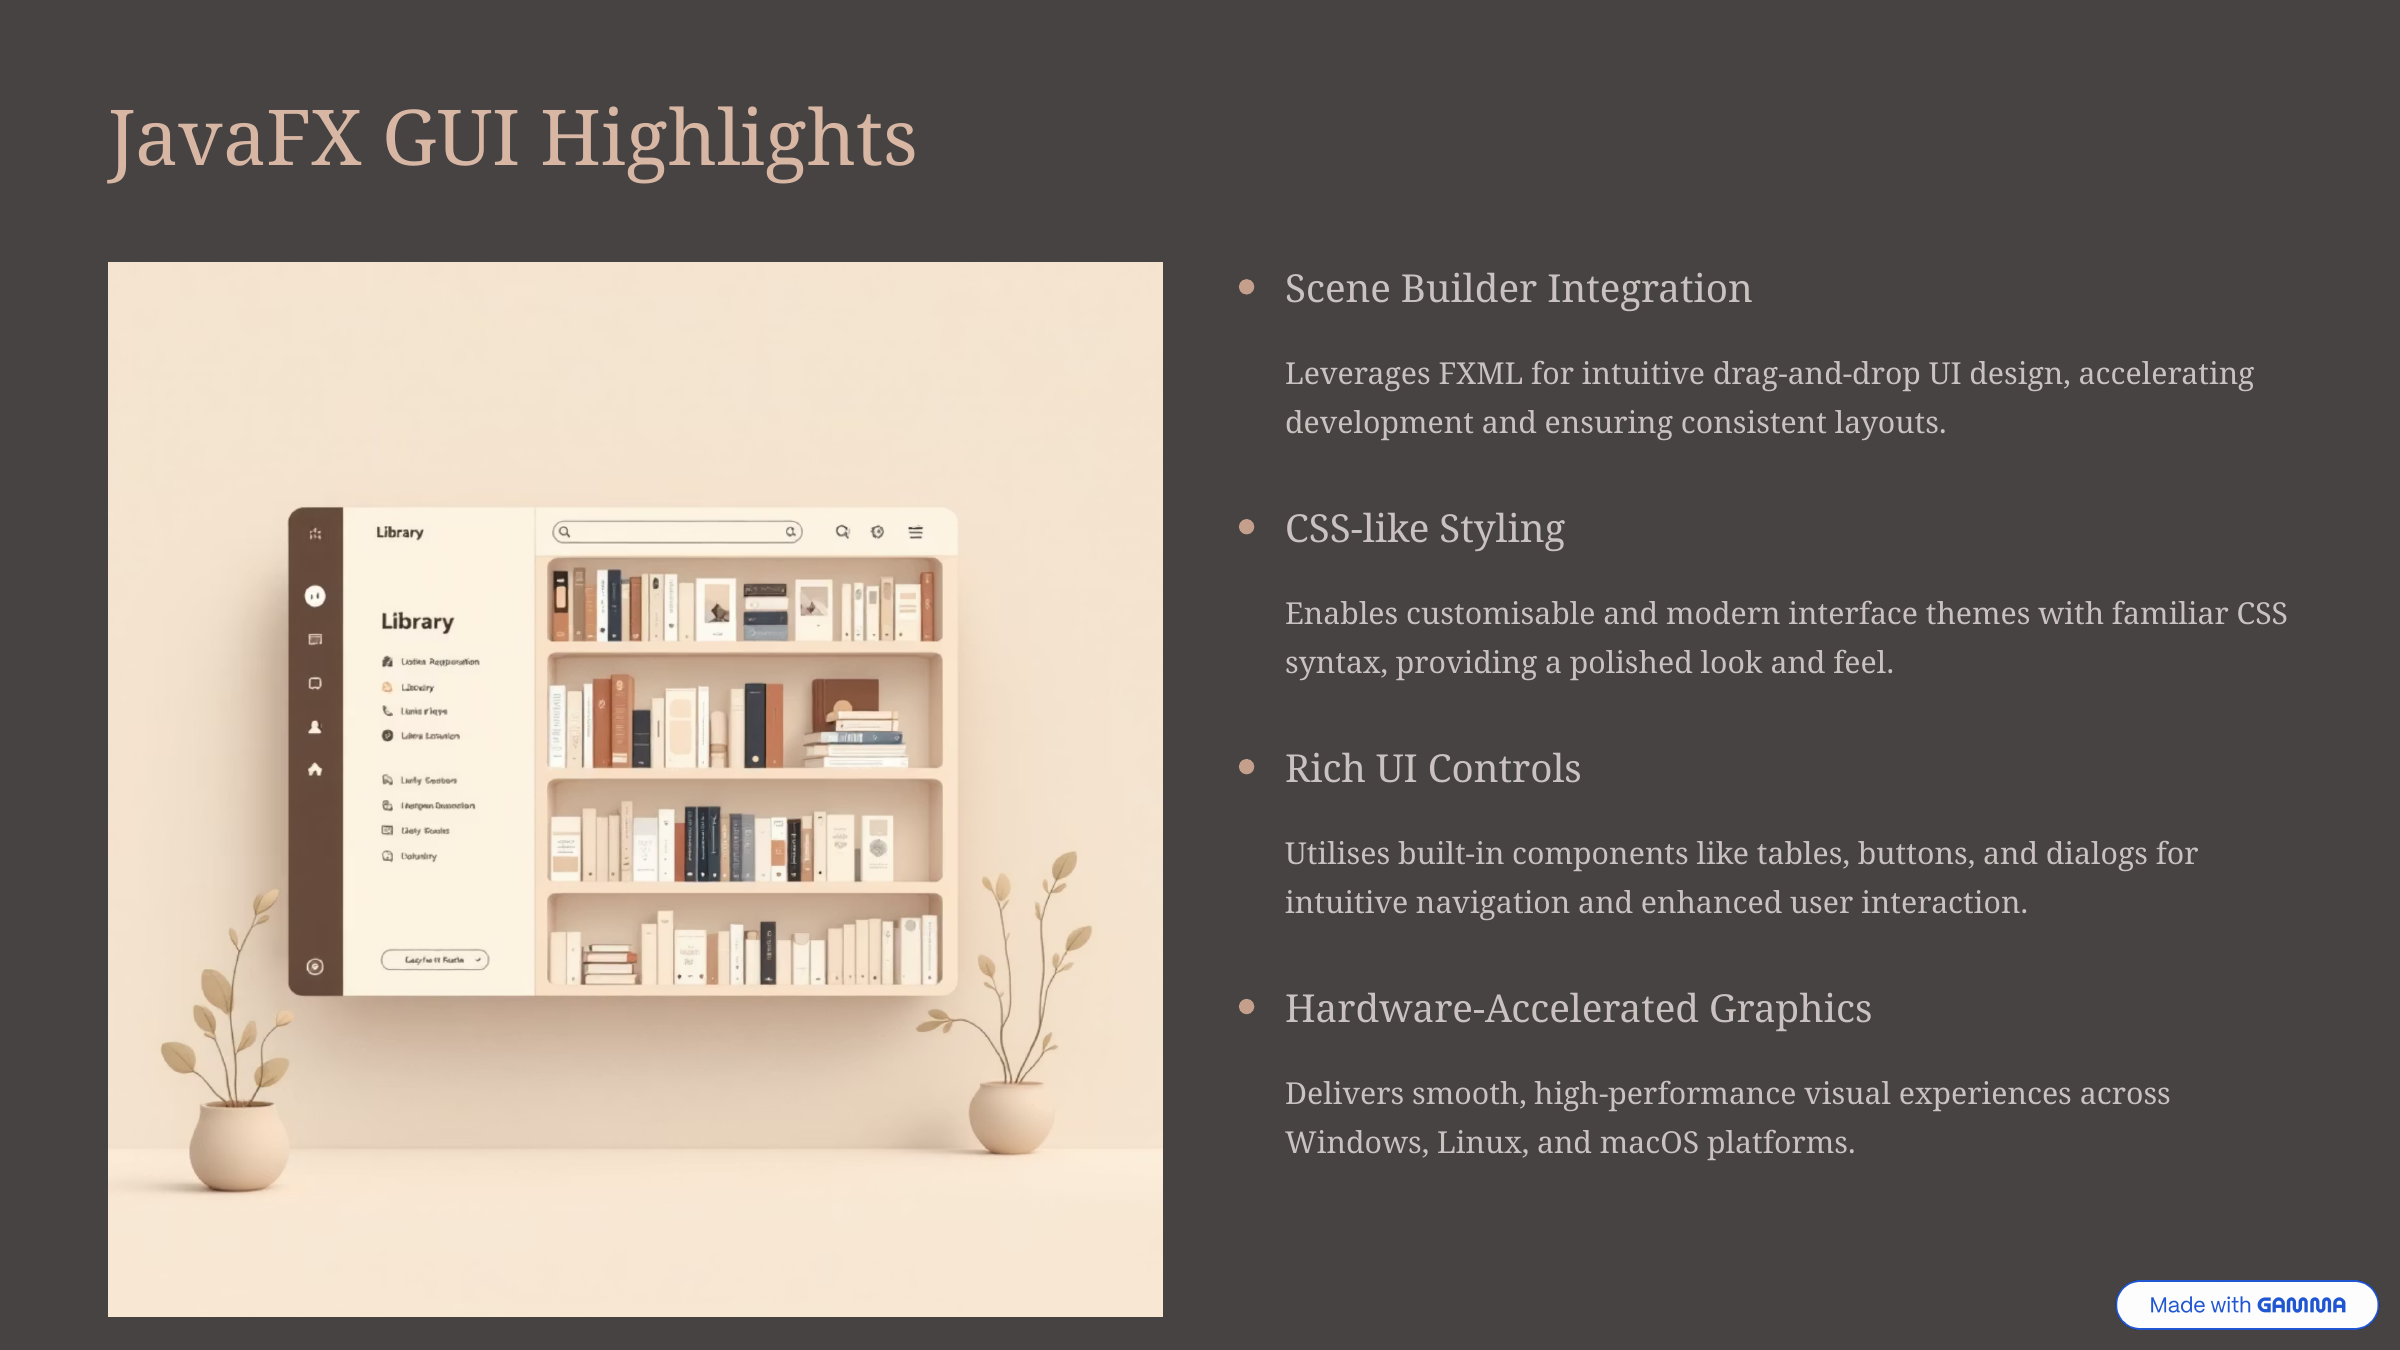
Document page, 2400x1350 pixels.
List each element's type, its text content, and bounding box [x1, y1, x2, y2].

text_box Rich UI Controls [1285, 742, 1672, 791]
text_box JavaFX GUI Highlights [108, 84, 907, 182]
text_box Scene Builder Integration [1285, 262, 1723, 311]
text_box Hardware-Accelerated Graphics [1285, 982, 1833, 1031]
text_box [1238, 518, 1255, 535]
text_box [1238, 279, 1255, 295]
picture [108, 262, 1163, 1317]
text_box Leverages FXML for intuitive drag-and-drop UI design, accelerating development and ensuring consistent layouts. [1285, 341, 2293, 441]
picture [2106, 1271, 2389, 1339]
text_box CSS-like Styling [1285, 502, 1672, 551]
text_box Utilises built-in components like tables, buttons, and dialogs for intuitive navigation and enhanced user interaction. [1285, 821, 2293, 921]
text_box [1238, 998, 1255, 1015]
text_box Enables customisable and modern interface themes with familiar CSS syntax, providing a polished look and feel. [1285, 581, 2293, 681]
text_box [1238, 758, 1255, 775]
text_box Delivers smooth, high-performance visual experiences across Windows, Linux, and macOS platforms. [1285, 1061, 2293, 1161]
